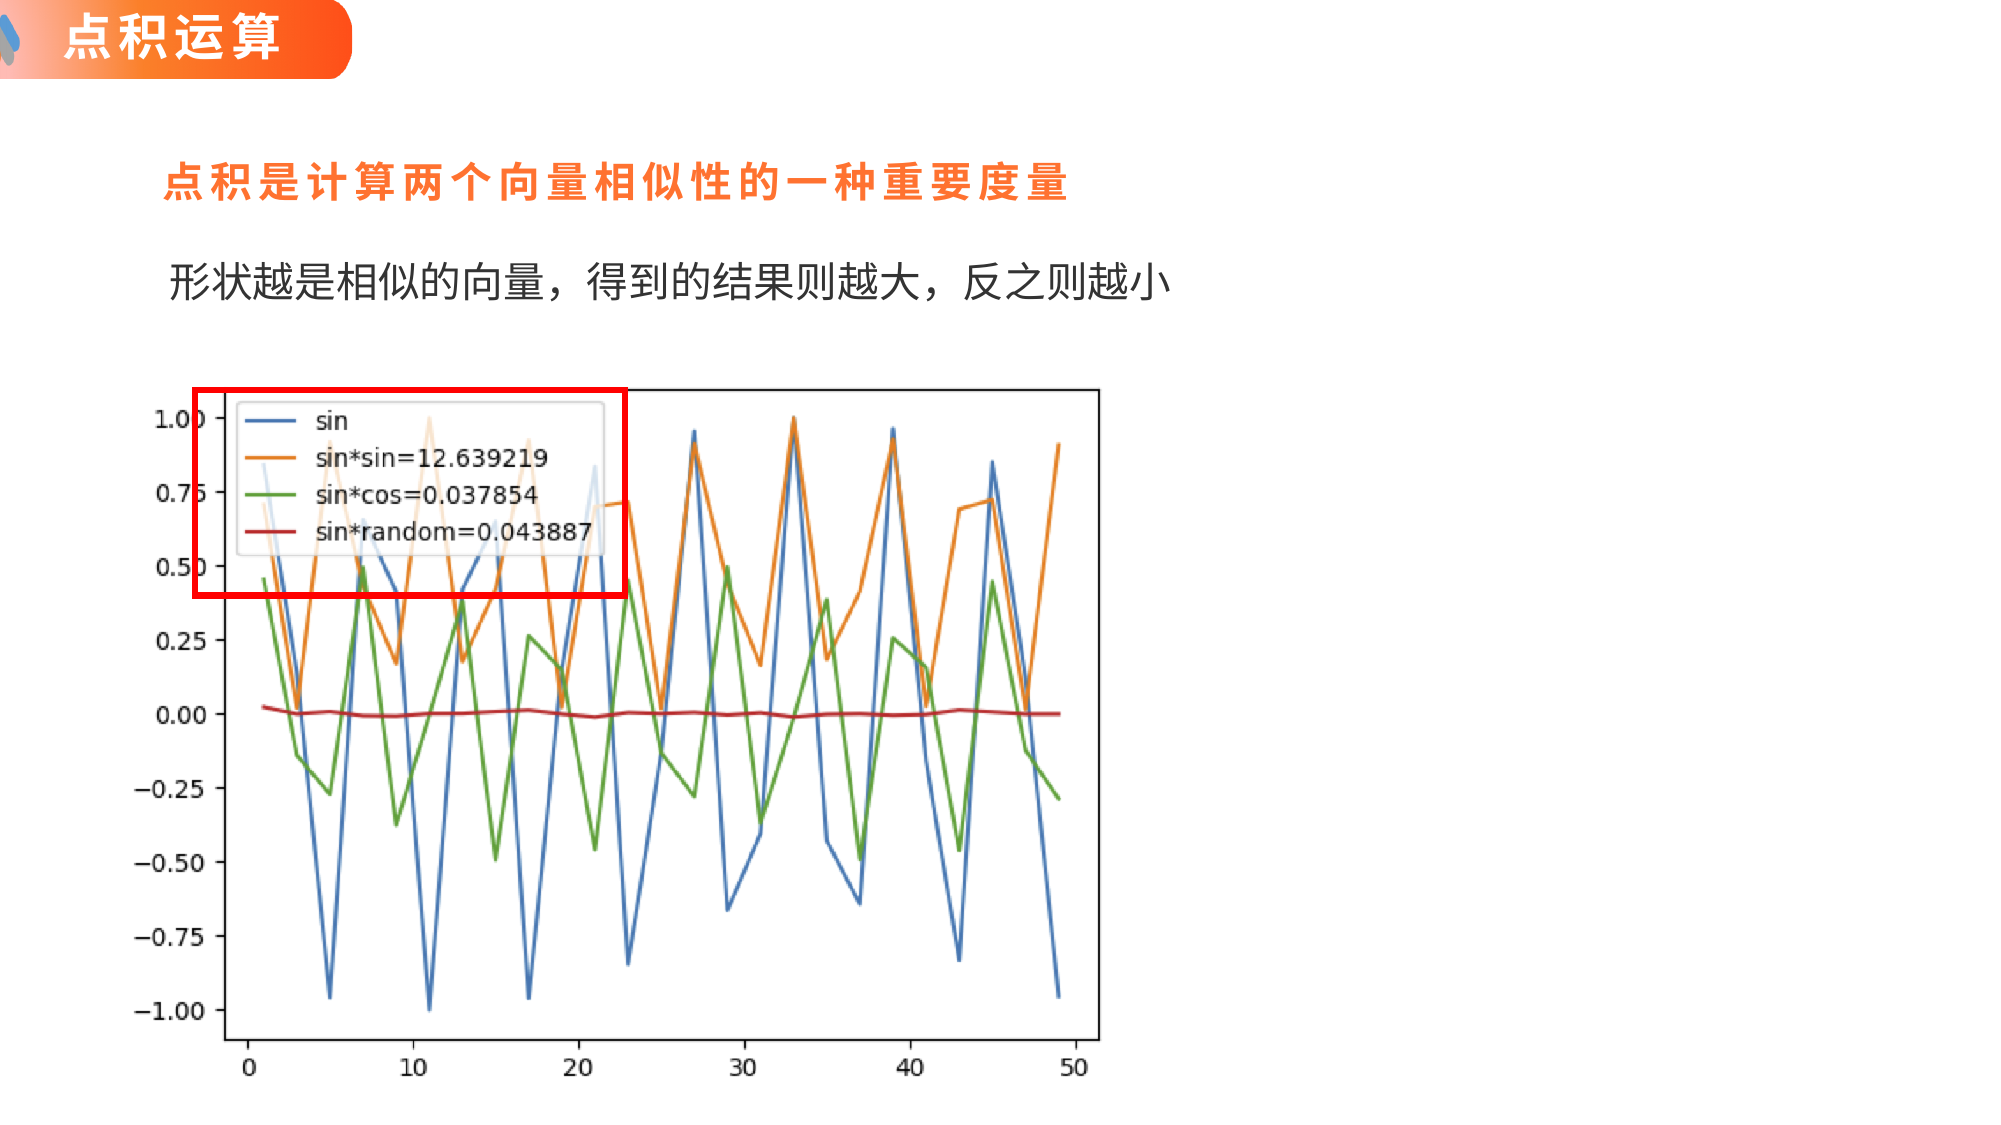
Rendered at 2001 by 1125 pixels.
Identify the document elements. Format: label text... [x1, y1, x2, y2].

text_box 形状越是相似的向量，得到的结果则越大，反之则越小 [154, 248, 1187, 314]
text_box 点积是计算两个向量相似性的一种重要度量 [147, 147, 1084, 213]
title 点积运算 [0, 0, 353, 79]
picture [109, 334, 1142, 1125]
